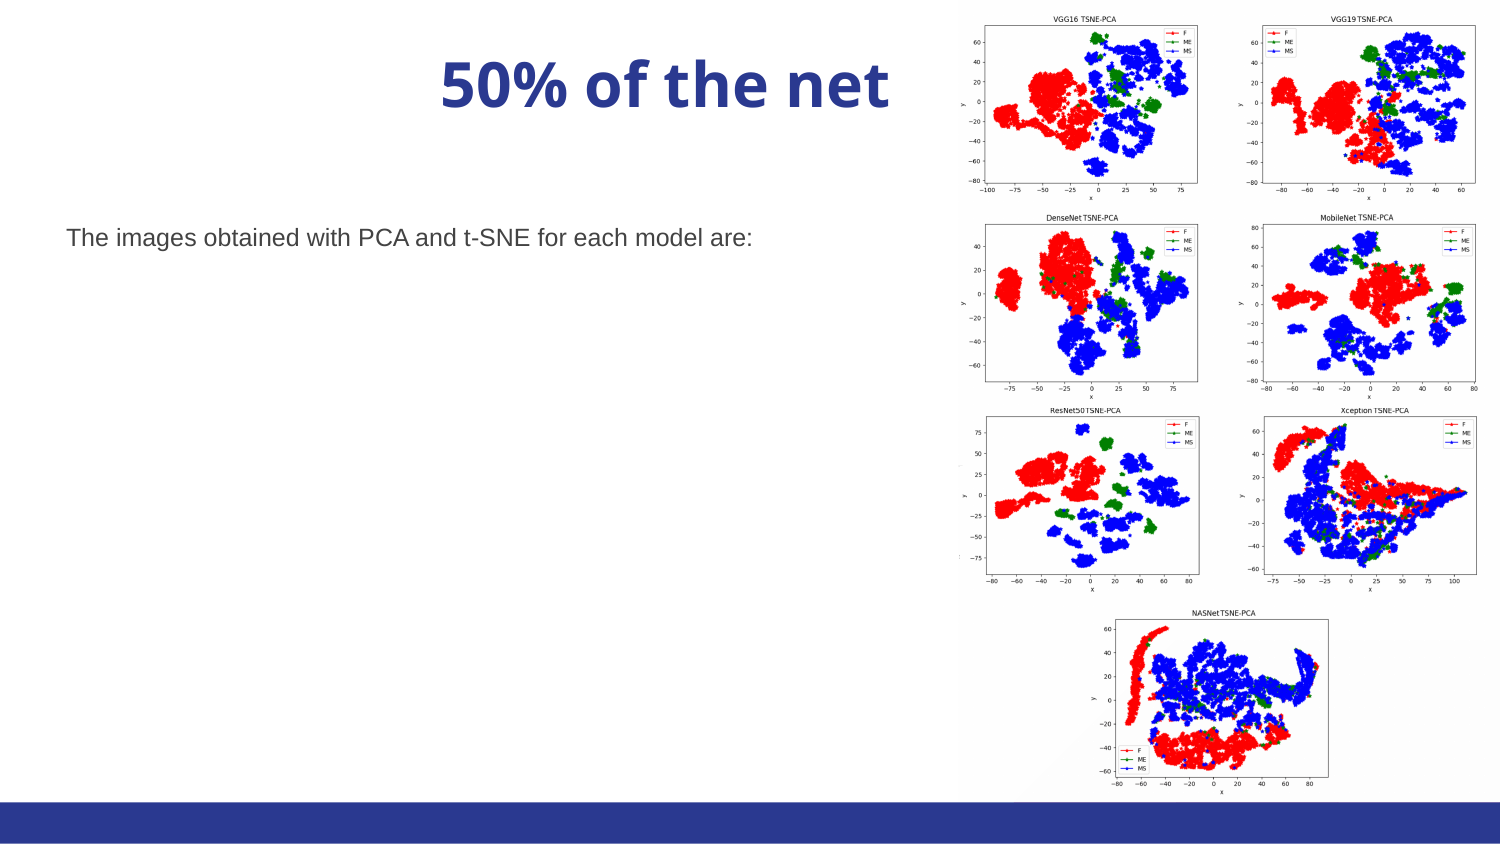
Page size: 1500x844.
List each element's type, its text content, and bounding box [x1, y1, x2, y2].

picture [958, 0, 1500, 802]
title 50% of the net [0, 30, 952, 130]
list The images obtained with PCA and t-SNE for each model are: [51, 201, 952, 750]
